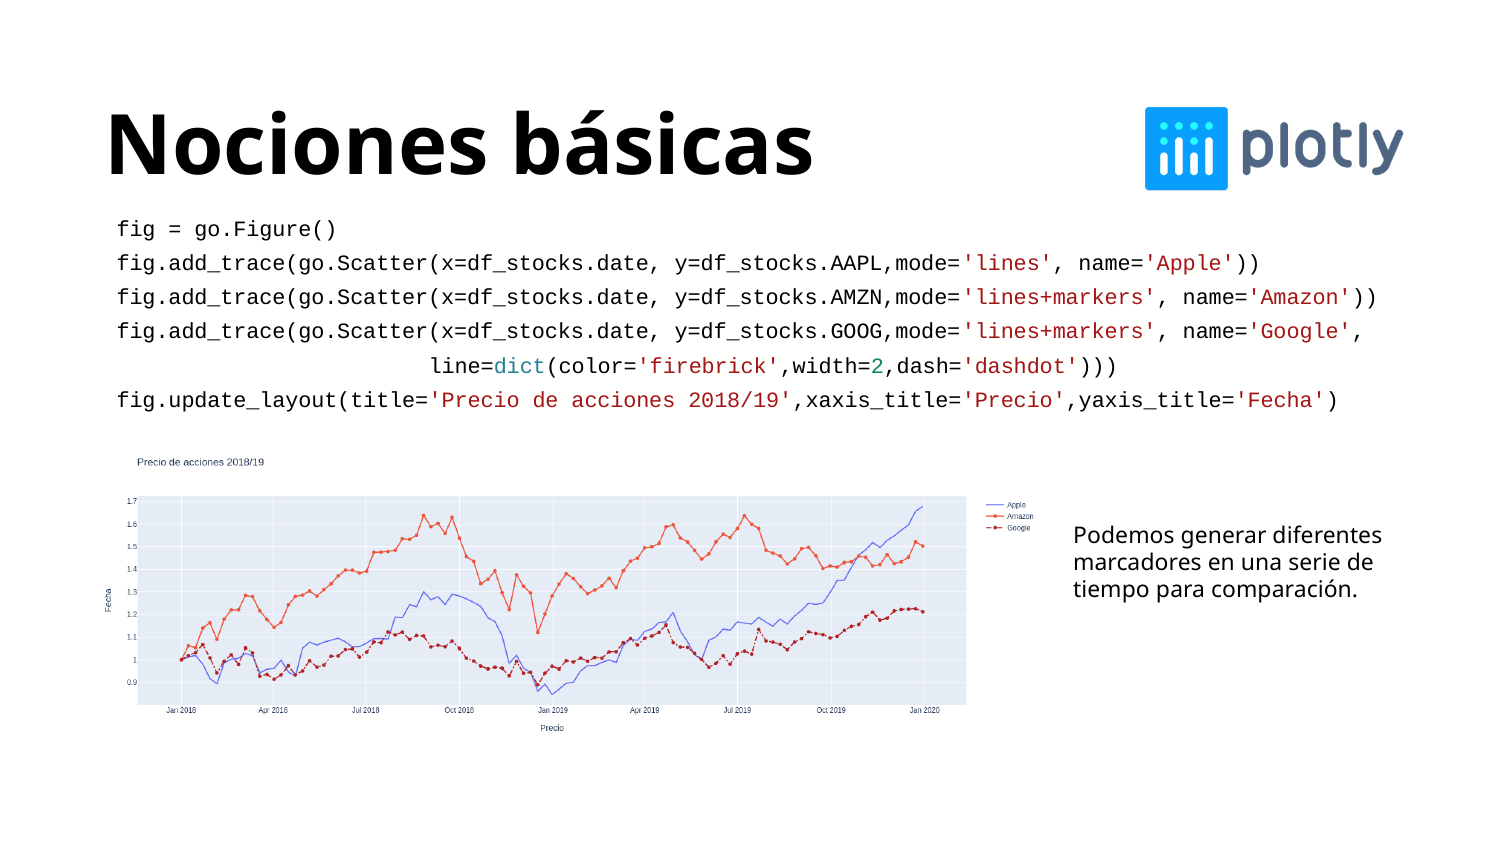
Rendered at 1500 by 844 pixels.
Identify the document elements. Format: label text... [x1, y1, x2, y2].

text_box fig = go.Figure() fig.add_trace(go.Scatter(x=df_stocks.date, y=df_stocks.AAPL,mode='lines', name='Apple')) fig.add_trace(go.Scatter(x=df_stocks.date, y=df_stocks.AMZN,mode='lines+markers', name='Amazon')) fig.add_trace(go.Scatter(x=df_stocks.date, y=df_stocks.GOOG,mode='lines+markers', name='Google', line=dict(color='firebrick',width=2,dash='dashdot'))) fig.update_layout(title='Precio de acciones 2018/19',xaxis_title='Precio',yaxis_title='Fecha') [101, 208, 1399, 420]
picture [1129, 76, 1419, 221]
text_box Nociones básicas [89, 88, 1124, 208]
picture [89, 435, 1046, 754]
text_box Podemos generar diferentes marcadores en una serie de tiempo para comparación. [1058, 505, 1399, 618]
